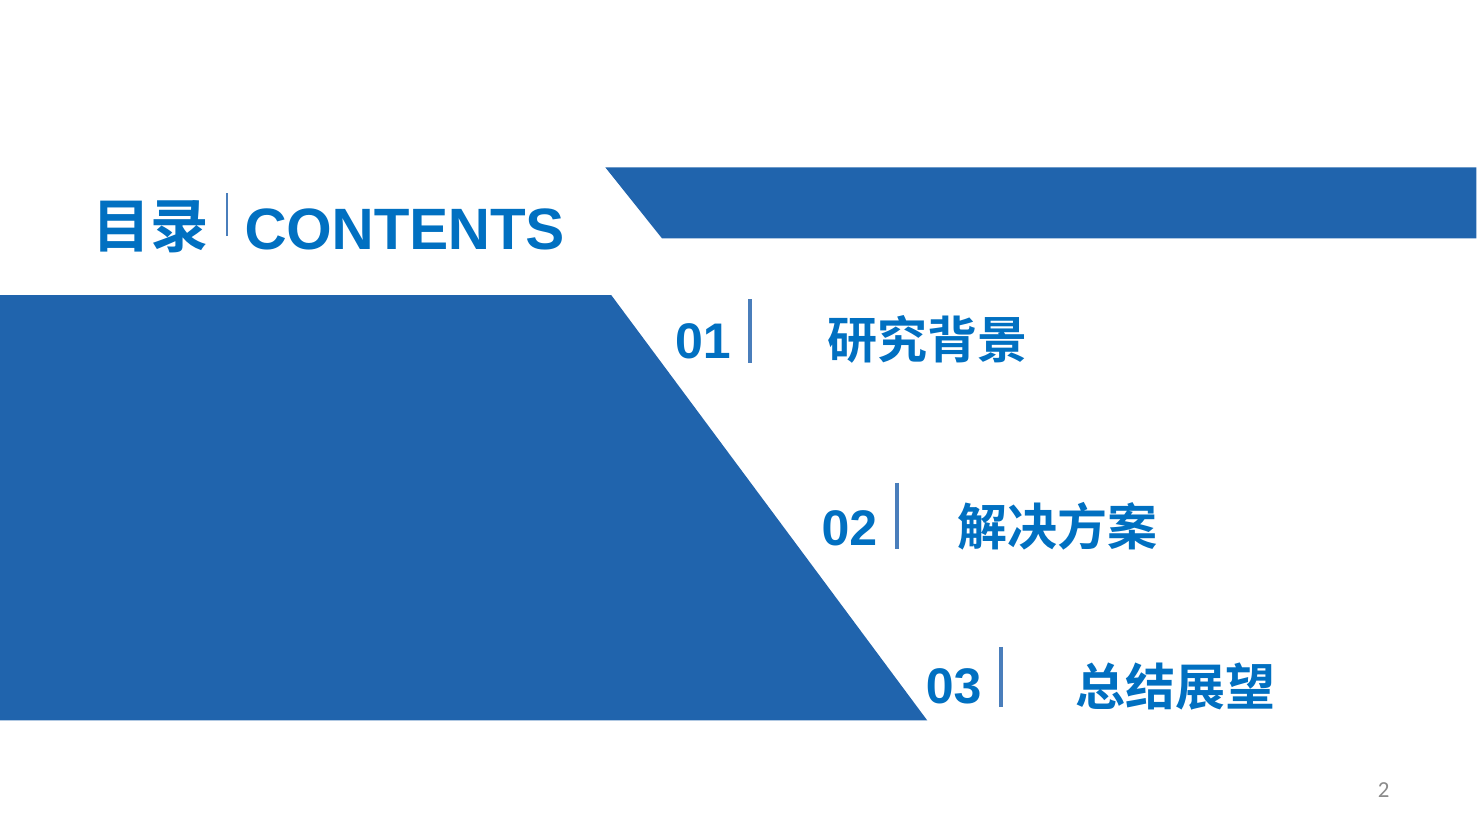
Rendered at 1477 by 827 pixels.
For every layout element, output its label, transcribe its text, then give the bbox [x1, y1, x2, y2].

slide_number 2 [1058, 766, 1403, 811]
text_box CONTENTS [215, 177, 594, 262]
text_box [513, 296, 1117, 364]
text_box 目录 [2, 175, 299, 260]
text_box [764, 640, 1365, 711]
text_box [660, 482, 1247, 550]
text_box [0, 293, 930, 723]
text_box [603, 165, 1477, 241]
